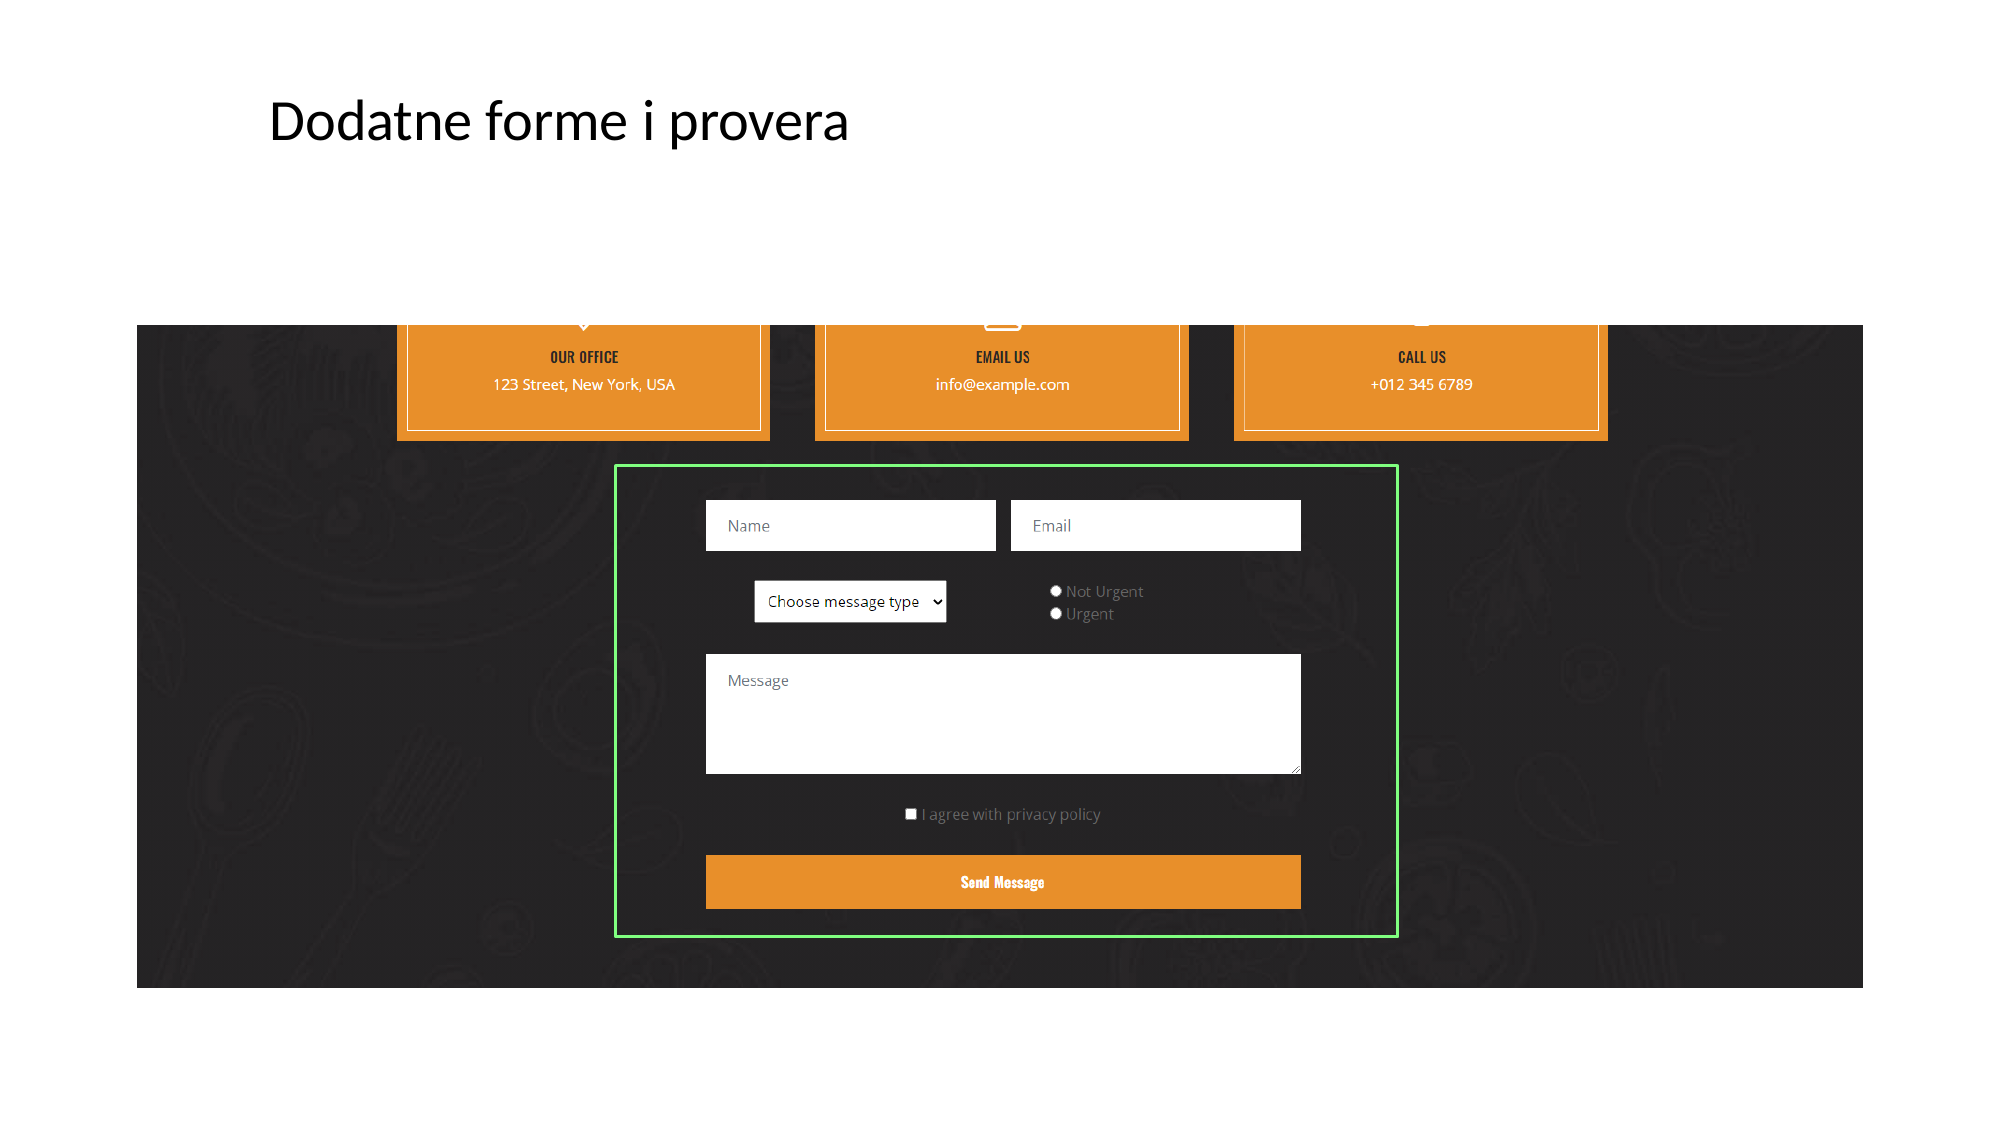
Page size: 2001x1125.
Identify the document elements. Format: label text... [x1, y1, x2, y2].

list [137, 325, 1863, 988]
text_box Dodatne forme i provera [254, 74, 1622, 159]
